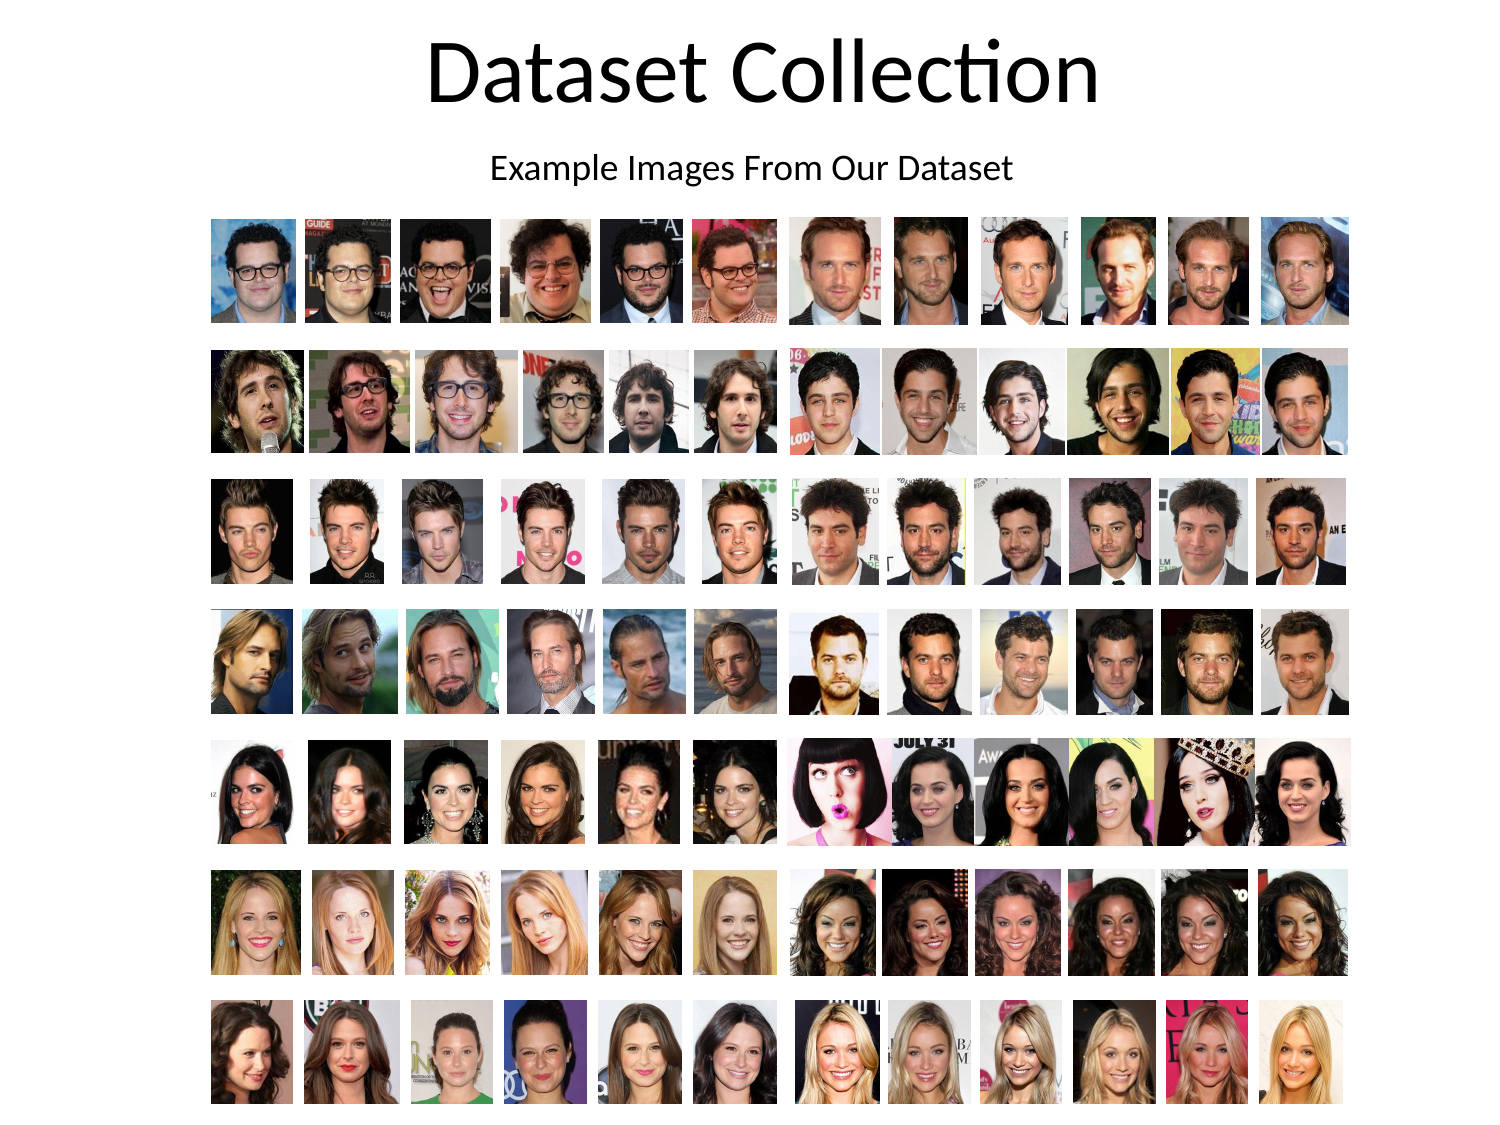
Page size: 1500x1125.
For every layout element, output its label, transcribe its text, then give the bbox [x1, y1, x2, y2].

title Dataset Collection [126, 0, 1402, 187]
text_box Example Images From Our Dataset [475, 135, 1030, 196]
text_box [210, 217, 1351, 1104]
